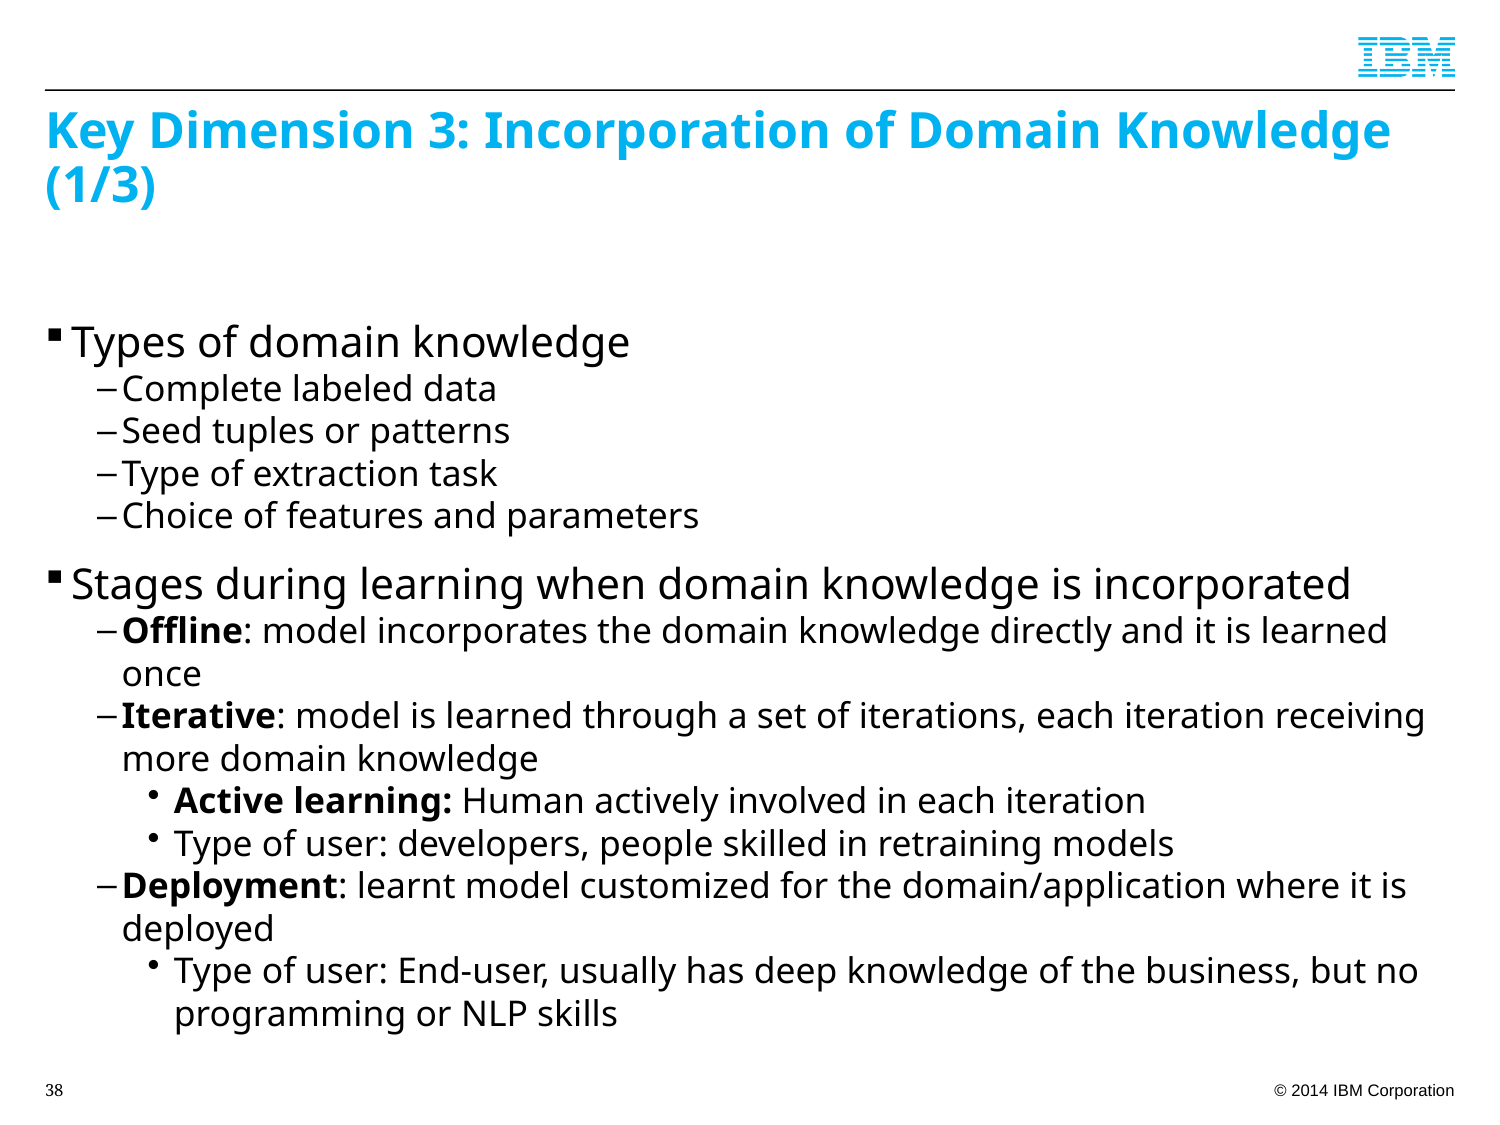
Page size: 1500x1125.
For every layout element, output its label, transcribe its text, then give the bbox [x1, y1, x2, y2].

slide_number 38 [29, 1072, 91, 1103]
title Key Dimension 3: Incorporation of Domain Knowledge (1/3) [29, 97, 1455, 218]
list Types of domain knowledge Complete labeled data Seed tuples or patterns Type of extraction task Choice of features and parameters Stages during learning when domain knowledge is incorporated Offline: model incorporates the domain knowledge directly and it is learned once Iterative: model is learned through a set of iterations, each iteration receiving more domain knowledge Active learning: Human actively involved in each iteration Type of user: developers, people skilled in retraining models Deployment: learnt model customized for the domain/application where it is deployed Type of user: End-user, usually has deep knowledge of the business, but no programming or NLP skills [29, 307, 1455, 1043]
picture [1358, 37, 1455, 77]
